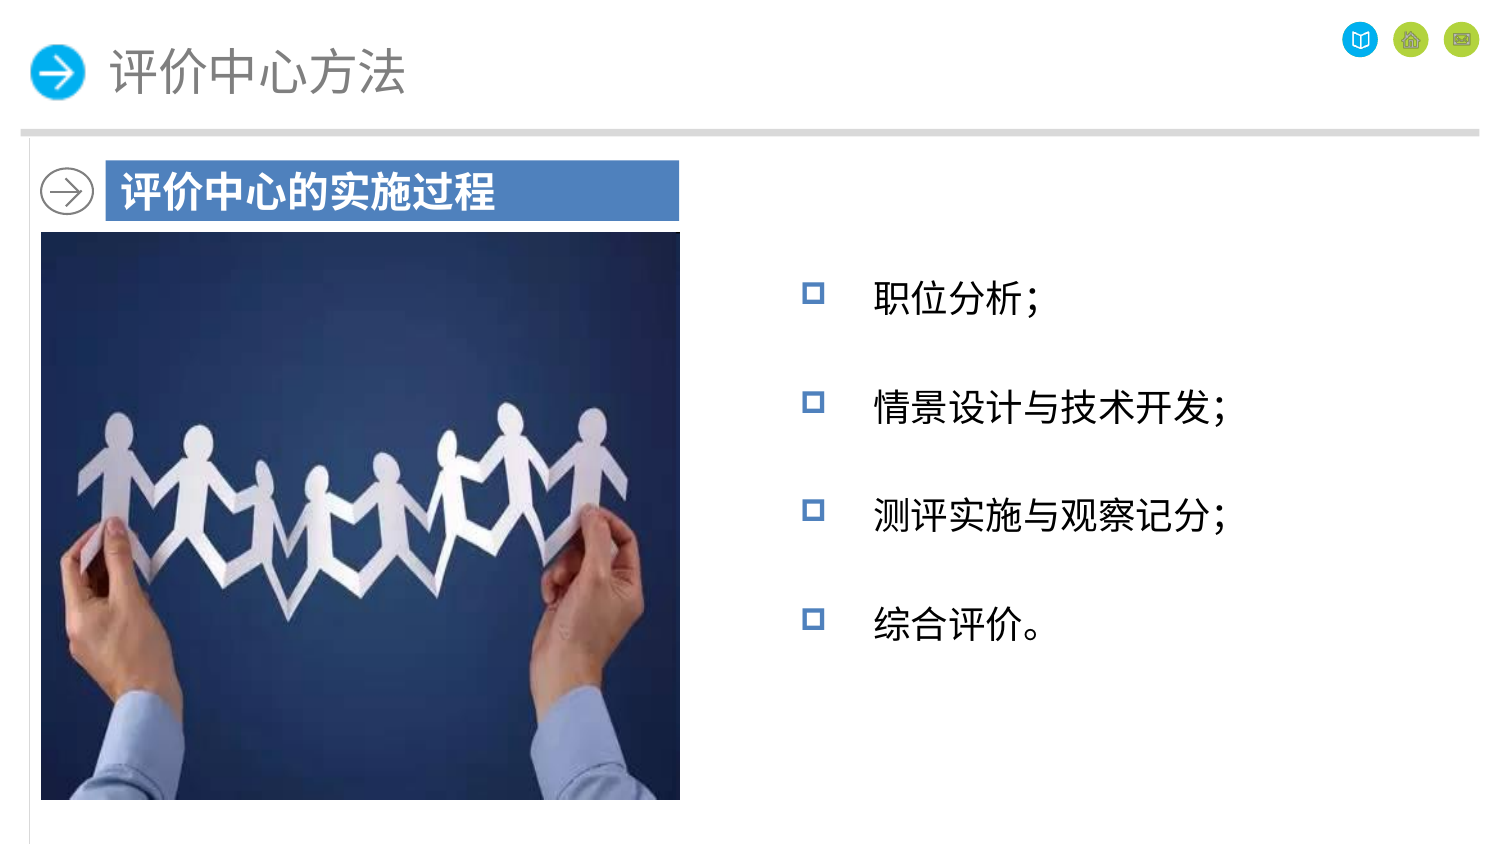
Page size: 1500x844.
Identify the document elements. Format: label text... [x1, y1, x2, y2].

picture [29, 43, 89, 104]
text_box 职位分析； 情景设计与技术开发； 测评实施与观察记分； 综合评价。 [785, 209, 1459, 800]
text_box [18, 127, 1481, 138]
text_box [1441, 19, 1482, 60]
picture [40, 232, 680, 801]
text_box [1394, 19, 1431, 60]
text_box 评价中心方法 [93, 33, 424, 108]
picture [1452, 32, 1472, 47]
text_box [40, 160, 680, 222]
picture [1397, 27, 1422, 50]
text_box [1340, 19, 1380, 60]
